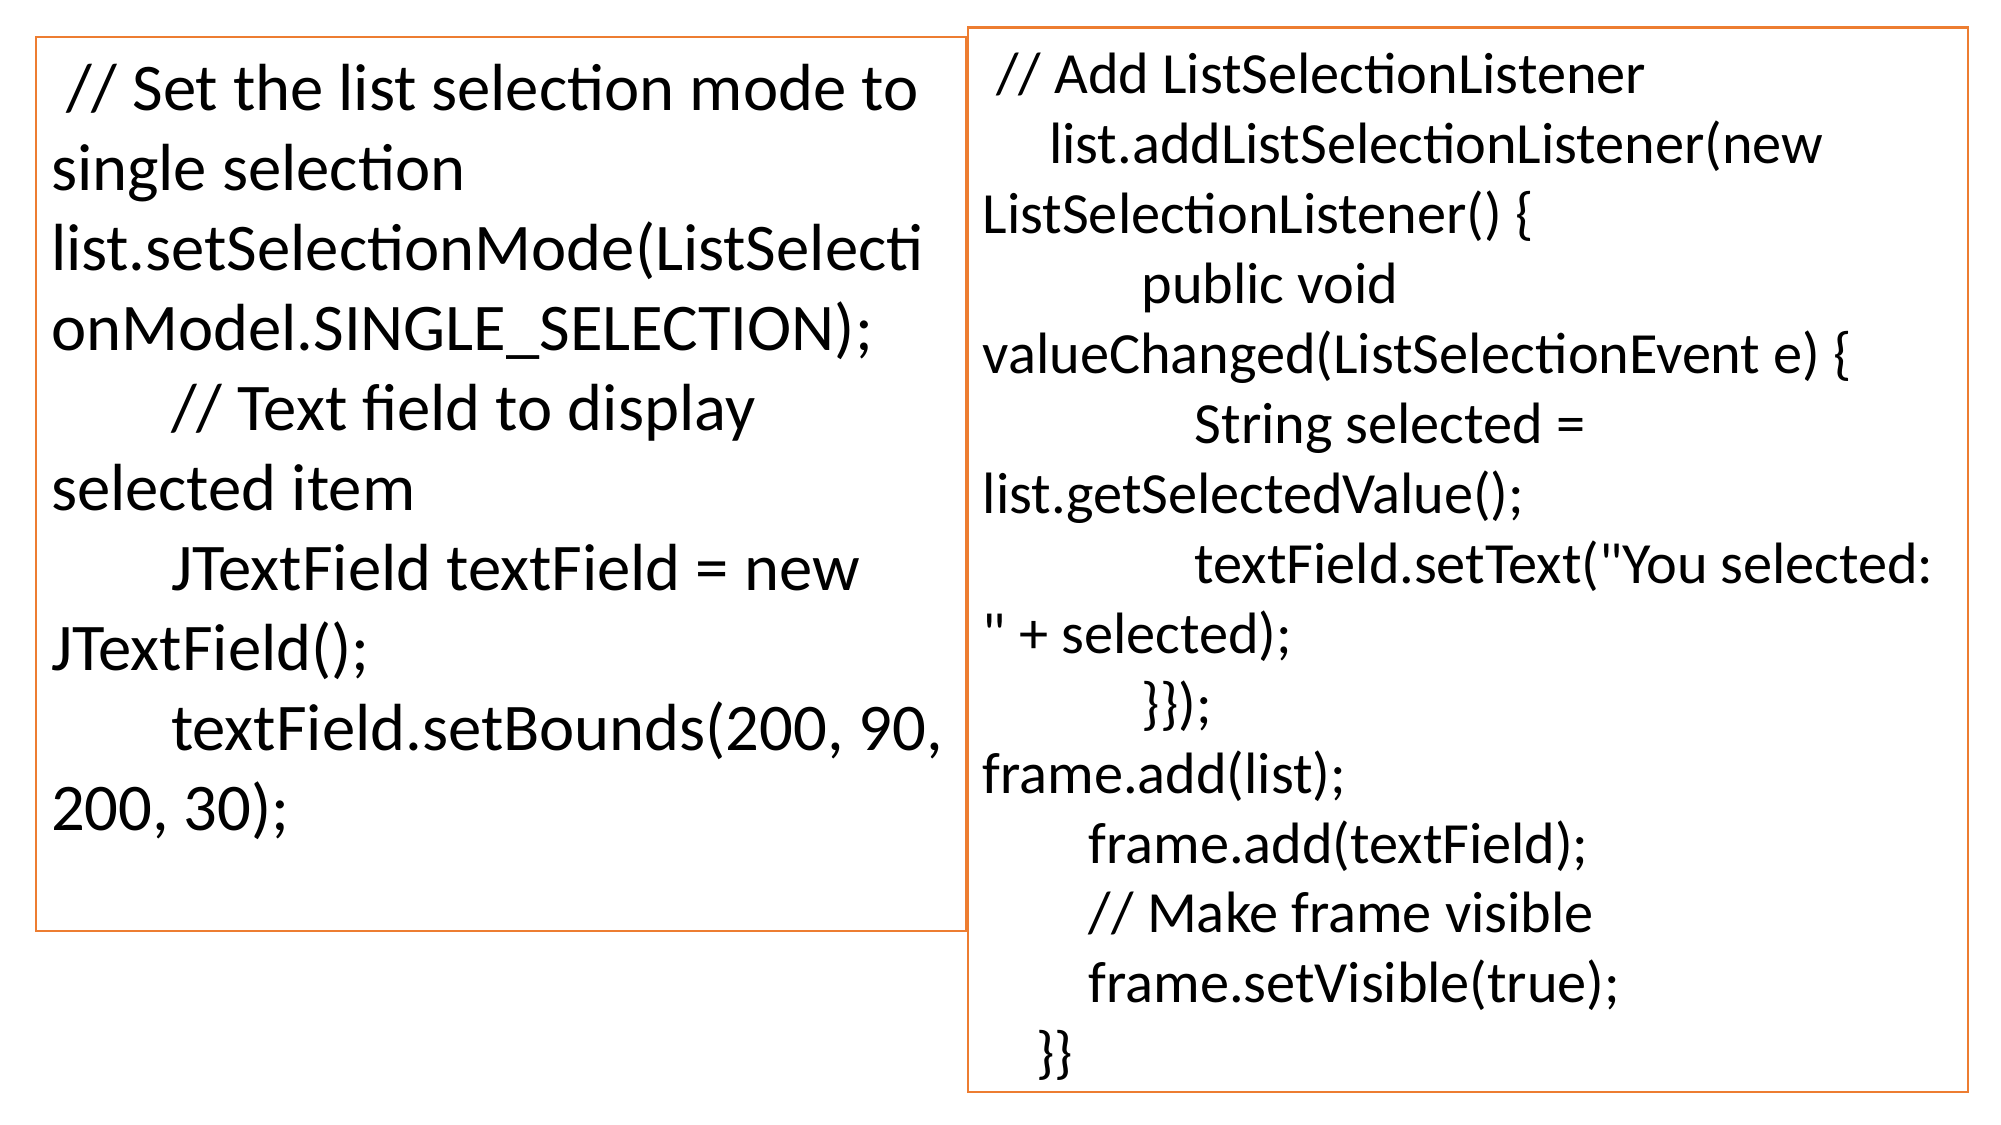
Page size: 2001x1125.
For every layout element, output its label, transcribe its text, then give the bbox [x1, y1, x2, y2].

text_box // Set the list selection mode to single selection list.setSelectionMode(ListSelectionModel.SINGLE_SELECTION); // Text field to display selected item JTextField textField = new JTextField(); textField.setBounds(200, 90, 200, 30); [35, 36, 967, 932]
text_box // Add ListSelectionListener list.addListSelectionListener(new ListSelectionListener() { public void valueChanged(ListSelectionEvent e) { String selected = list.getSelectedValue(); textField.setText("You selected: " + selected); }}); frame.add(list); frame.add(textField); // Make frame visible frame.setVisible(true); }} [967, 26, 1969, 1093]
